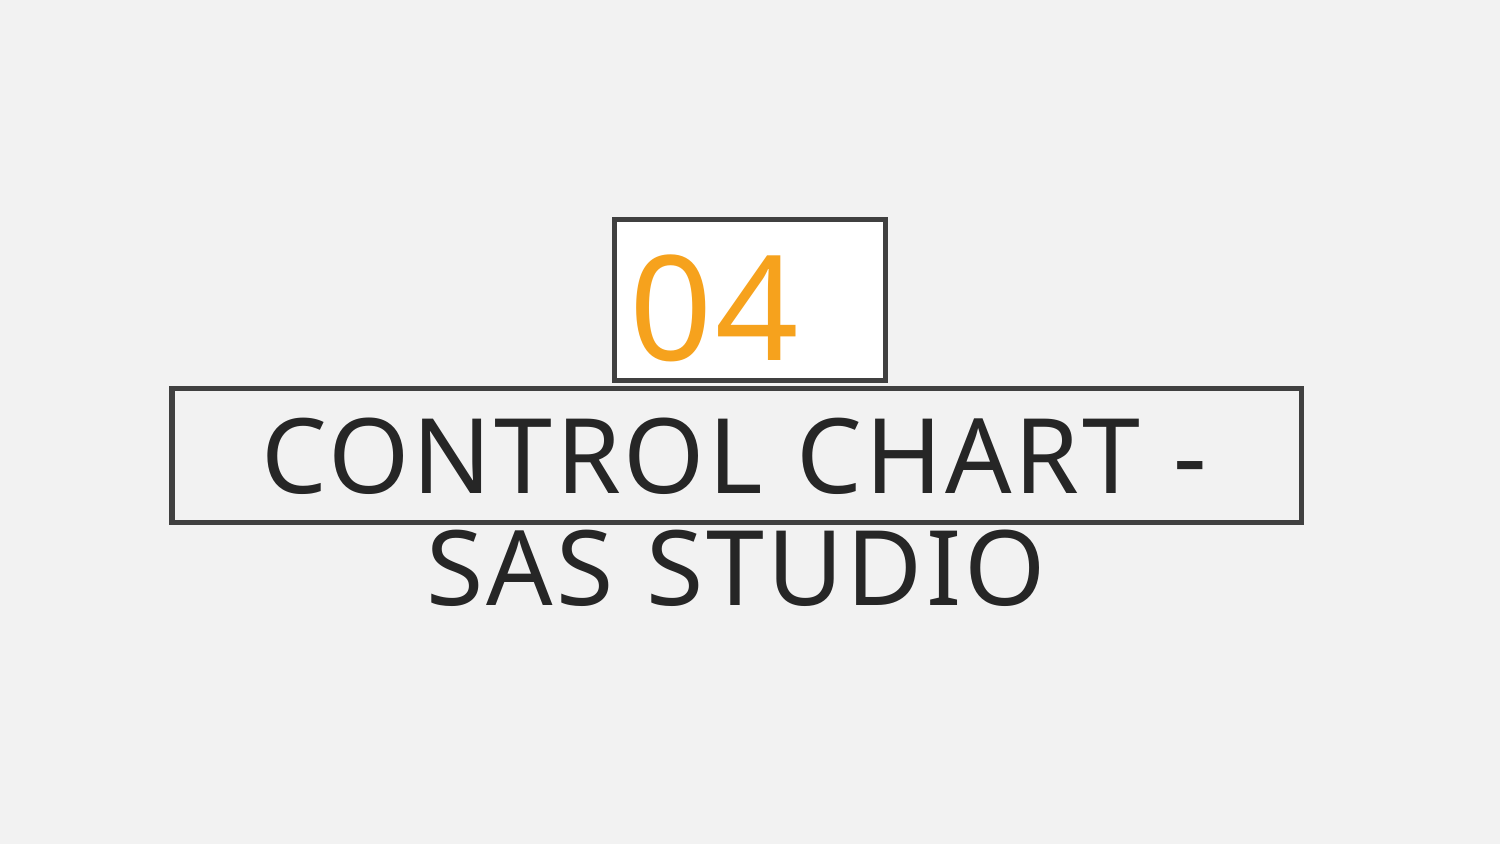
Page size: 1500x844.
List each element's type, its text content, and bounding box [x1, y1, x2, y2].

title 04 [612, 217, 888, 383]
title Control Chart - SAS STUDIO [169, 386, 1304, 525]
